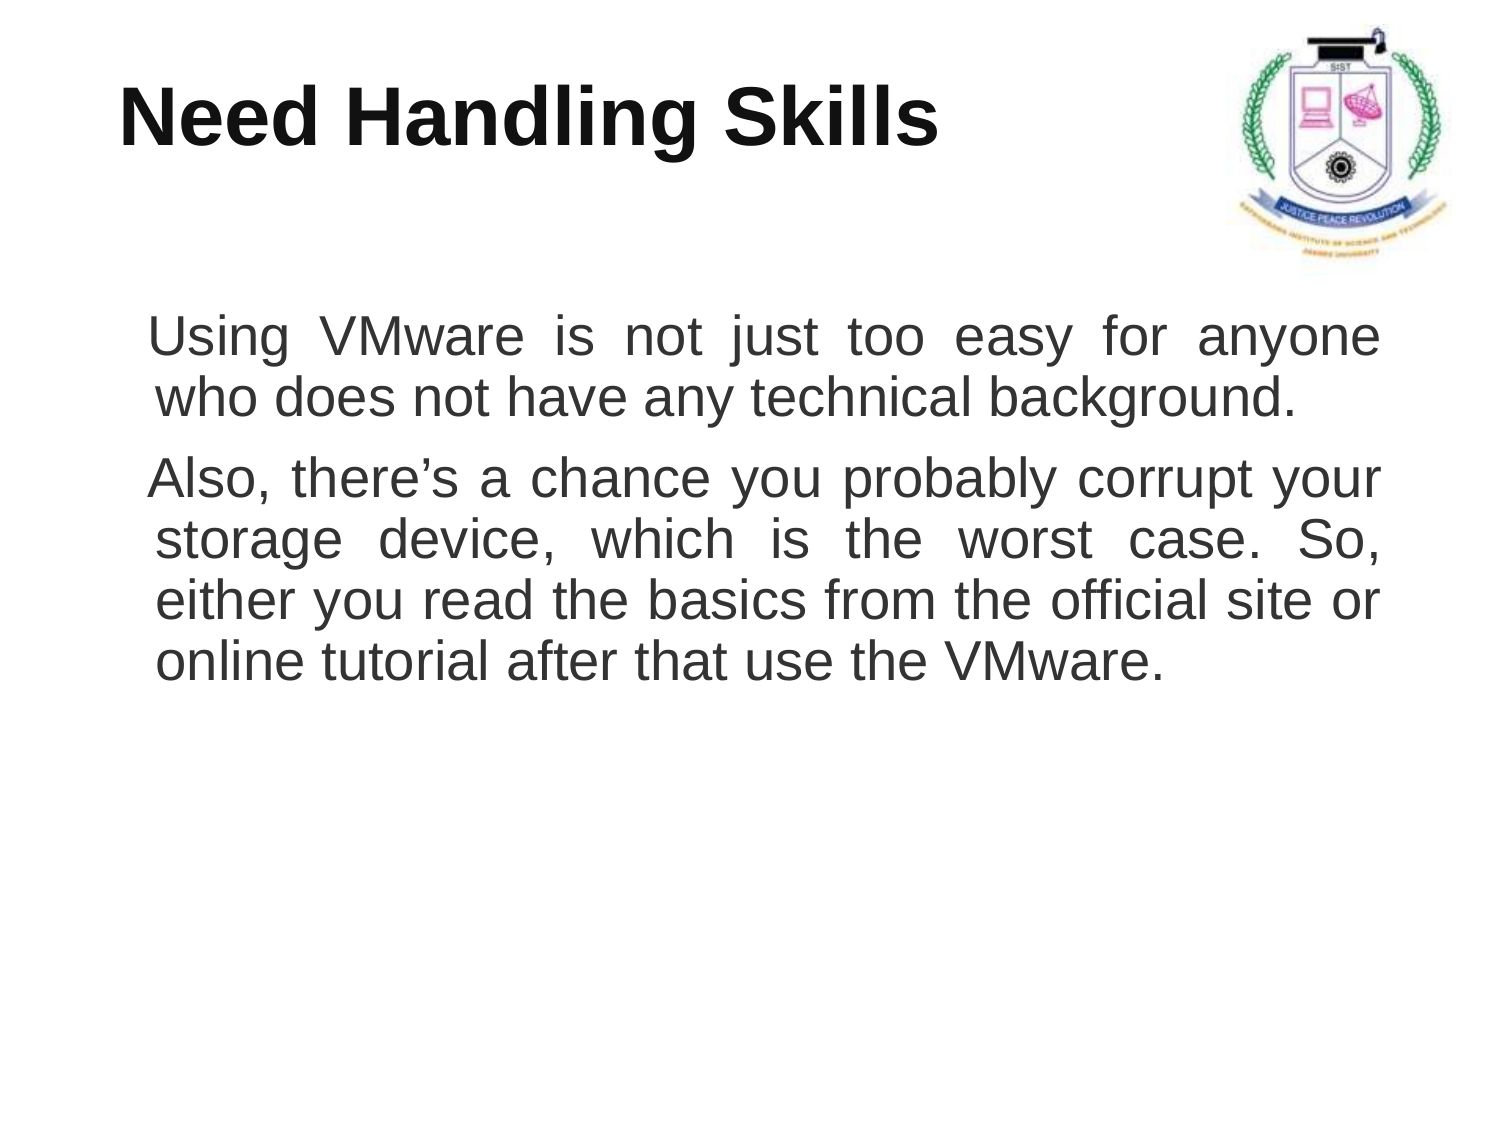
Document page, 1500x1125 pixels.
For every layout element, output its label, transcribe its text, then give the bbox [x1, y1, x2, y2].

picture [1226, 24, 1452, 276]
list Using VMware is not just too easy for anyone who does not have any technical background. Also, there’s a chance you probably corrupt your storage device, which is the worst case. So, either you read the basics from the official site or online tutorial after that use the VMware. [103, 299, 1397, 1014]
title Need Handling Skills [103, 59, 1397, 278]
